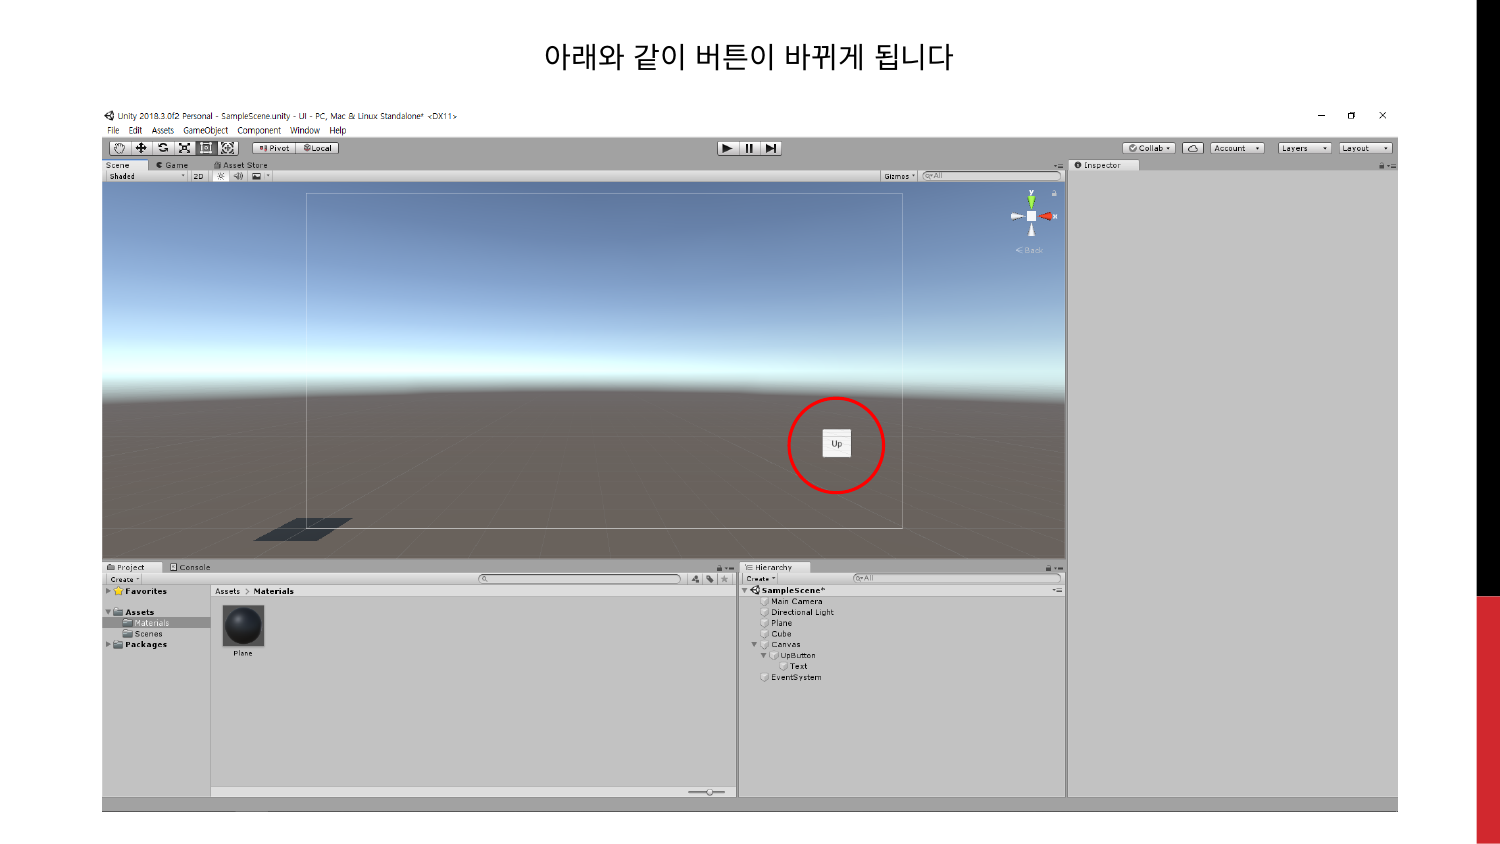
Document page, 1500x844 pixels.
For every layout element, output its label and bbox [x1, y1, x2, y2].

text_box [101, 31, 1399, 812]
